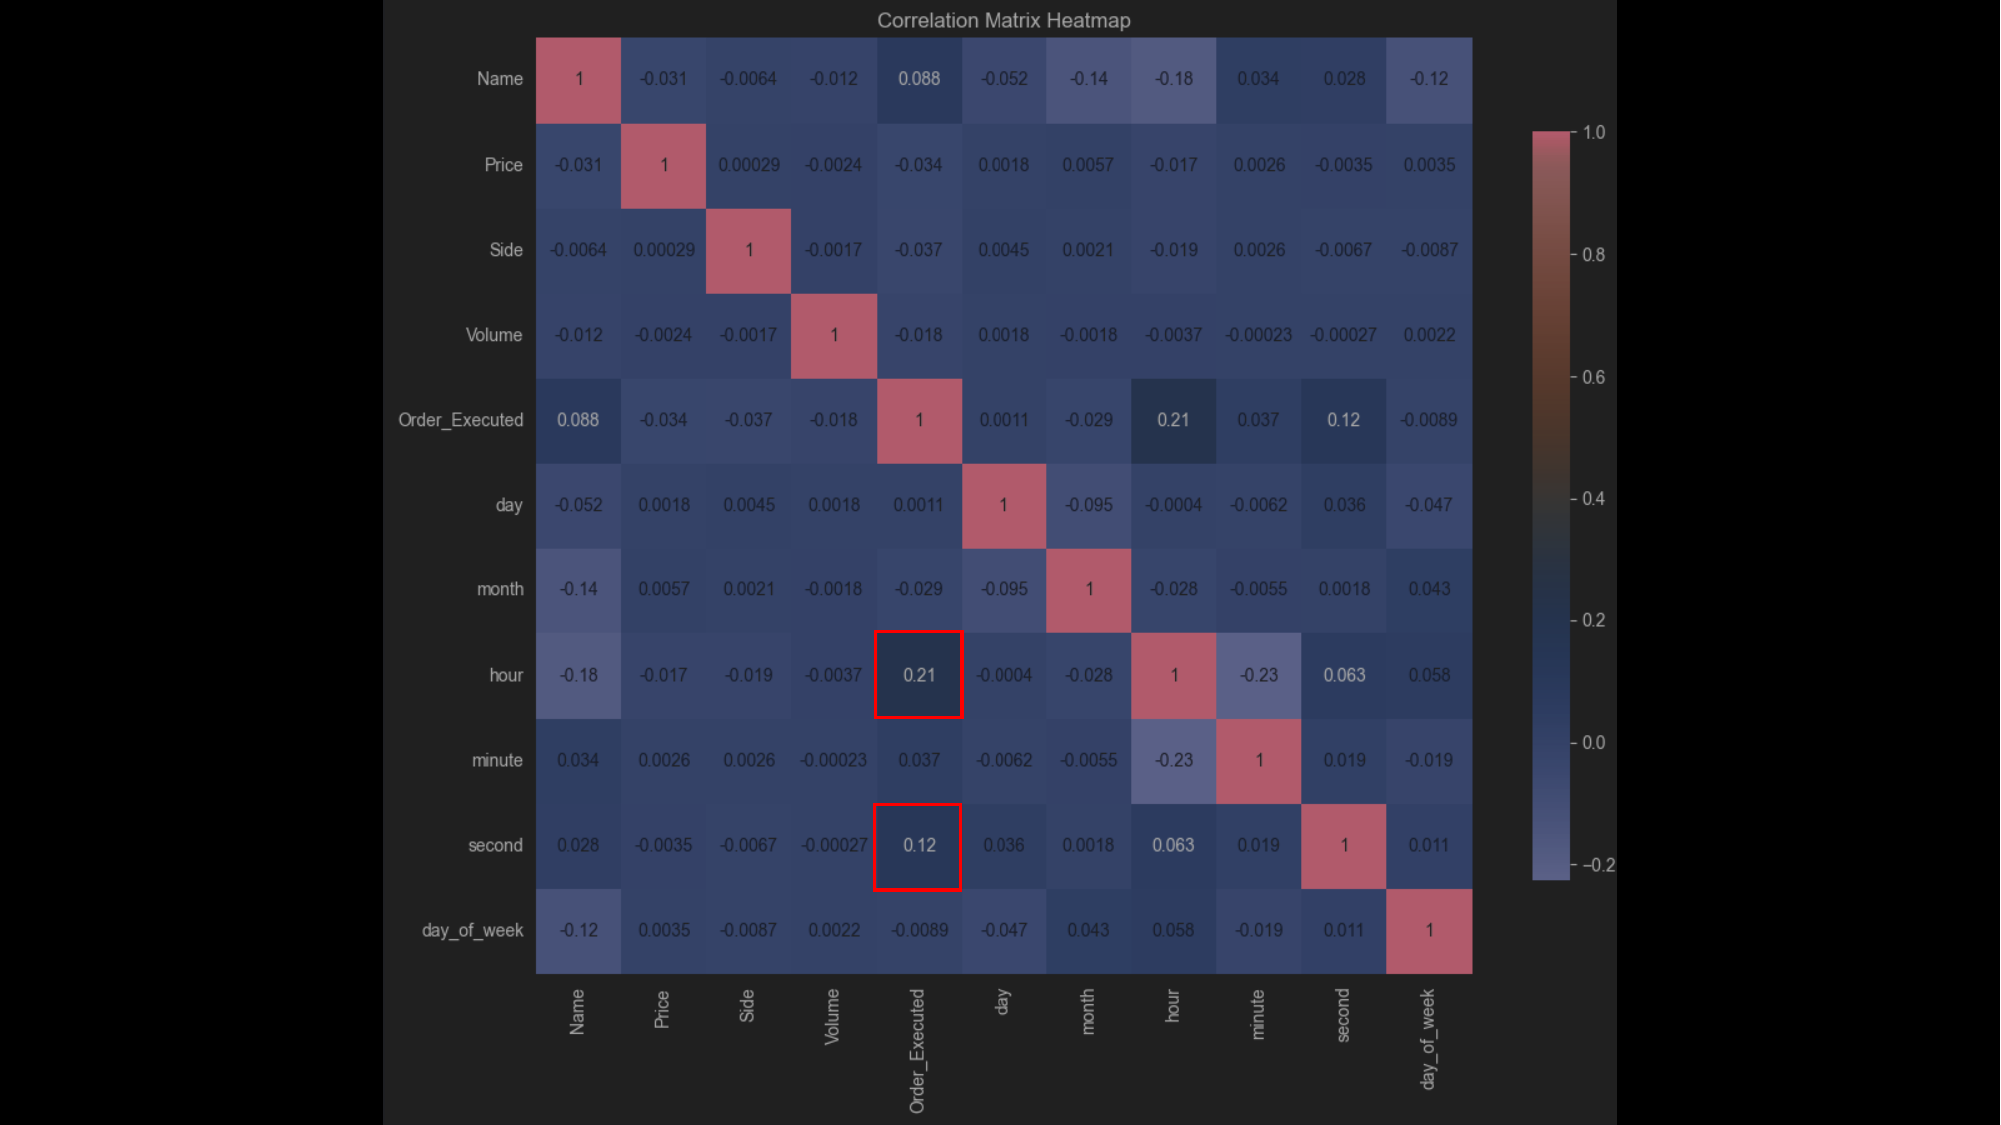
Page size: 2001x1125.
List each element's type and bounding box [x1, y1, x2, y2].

picture [383, 0, 1617, 1125]
